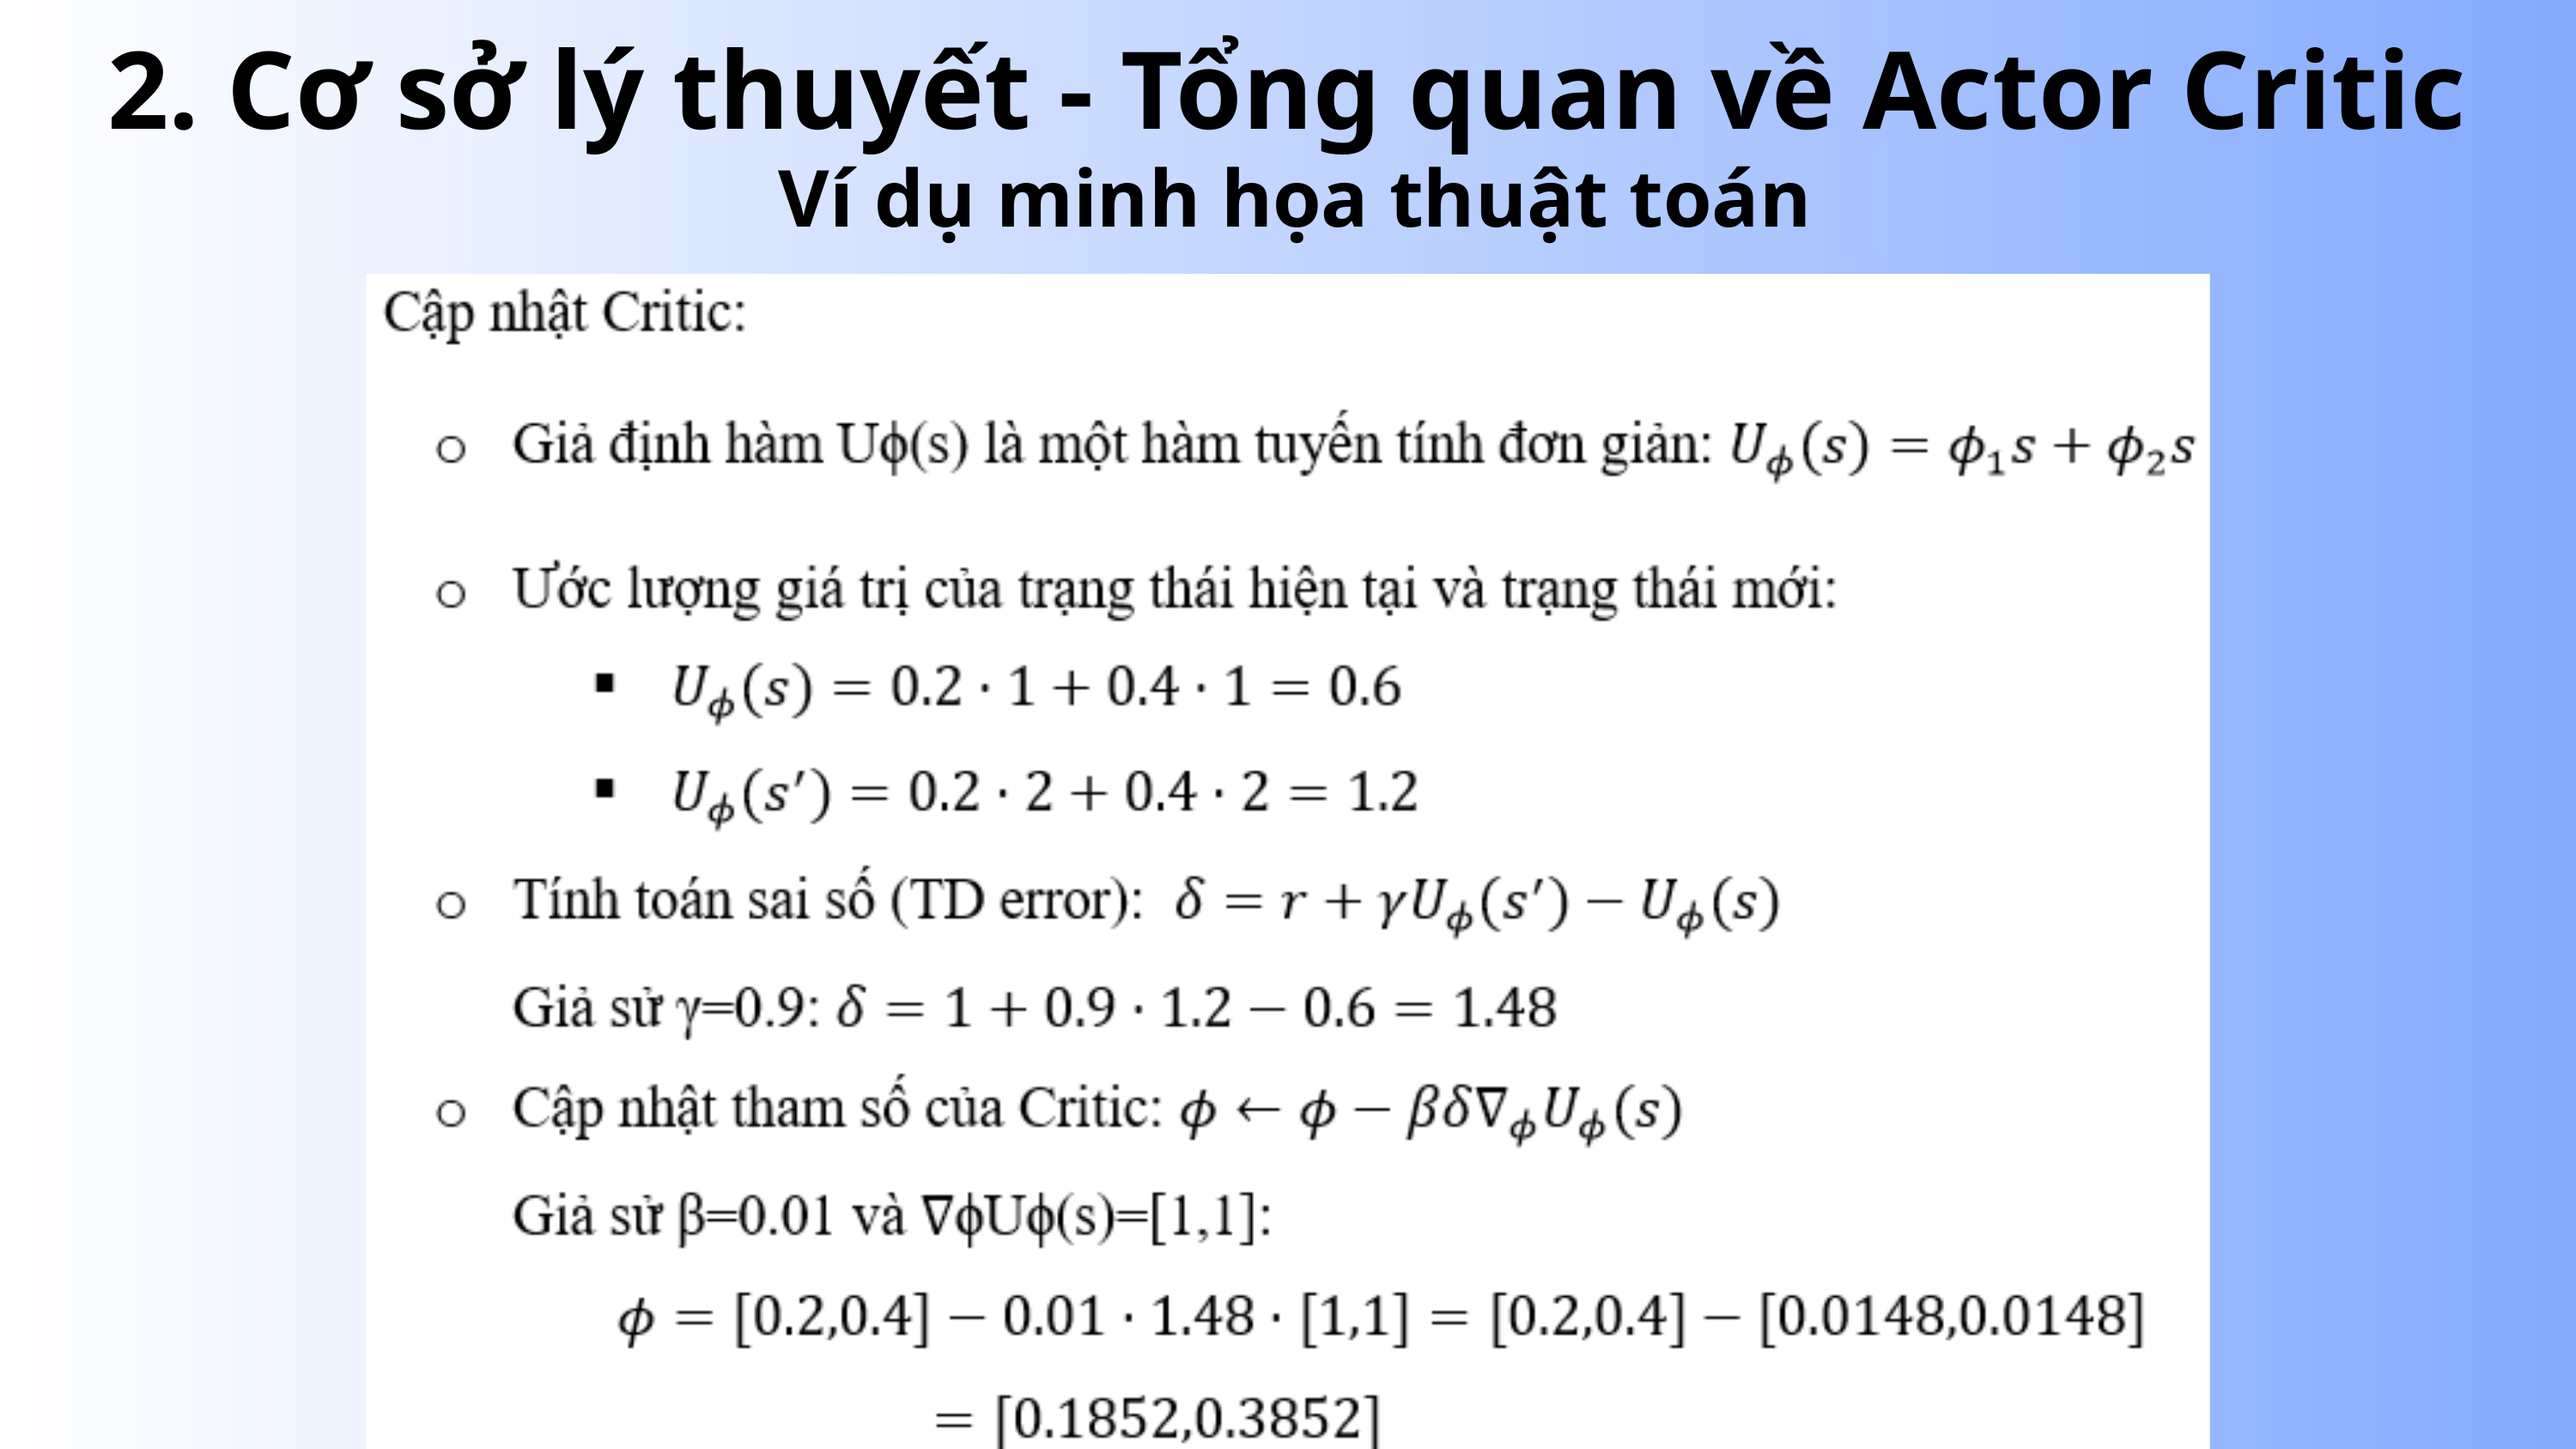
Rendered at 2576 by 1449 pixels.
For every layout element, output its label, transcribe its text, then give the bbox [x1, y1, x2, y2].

text_box 2. Cơ sở lý thuyết - Tổng quan về Actor Critic [105, 0, 2471, 150]
text_box [366, 274, 2210, 1449]
text_box Ví dụ minh họa thuật toán [778, 150, 1820, 243]
